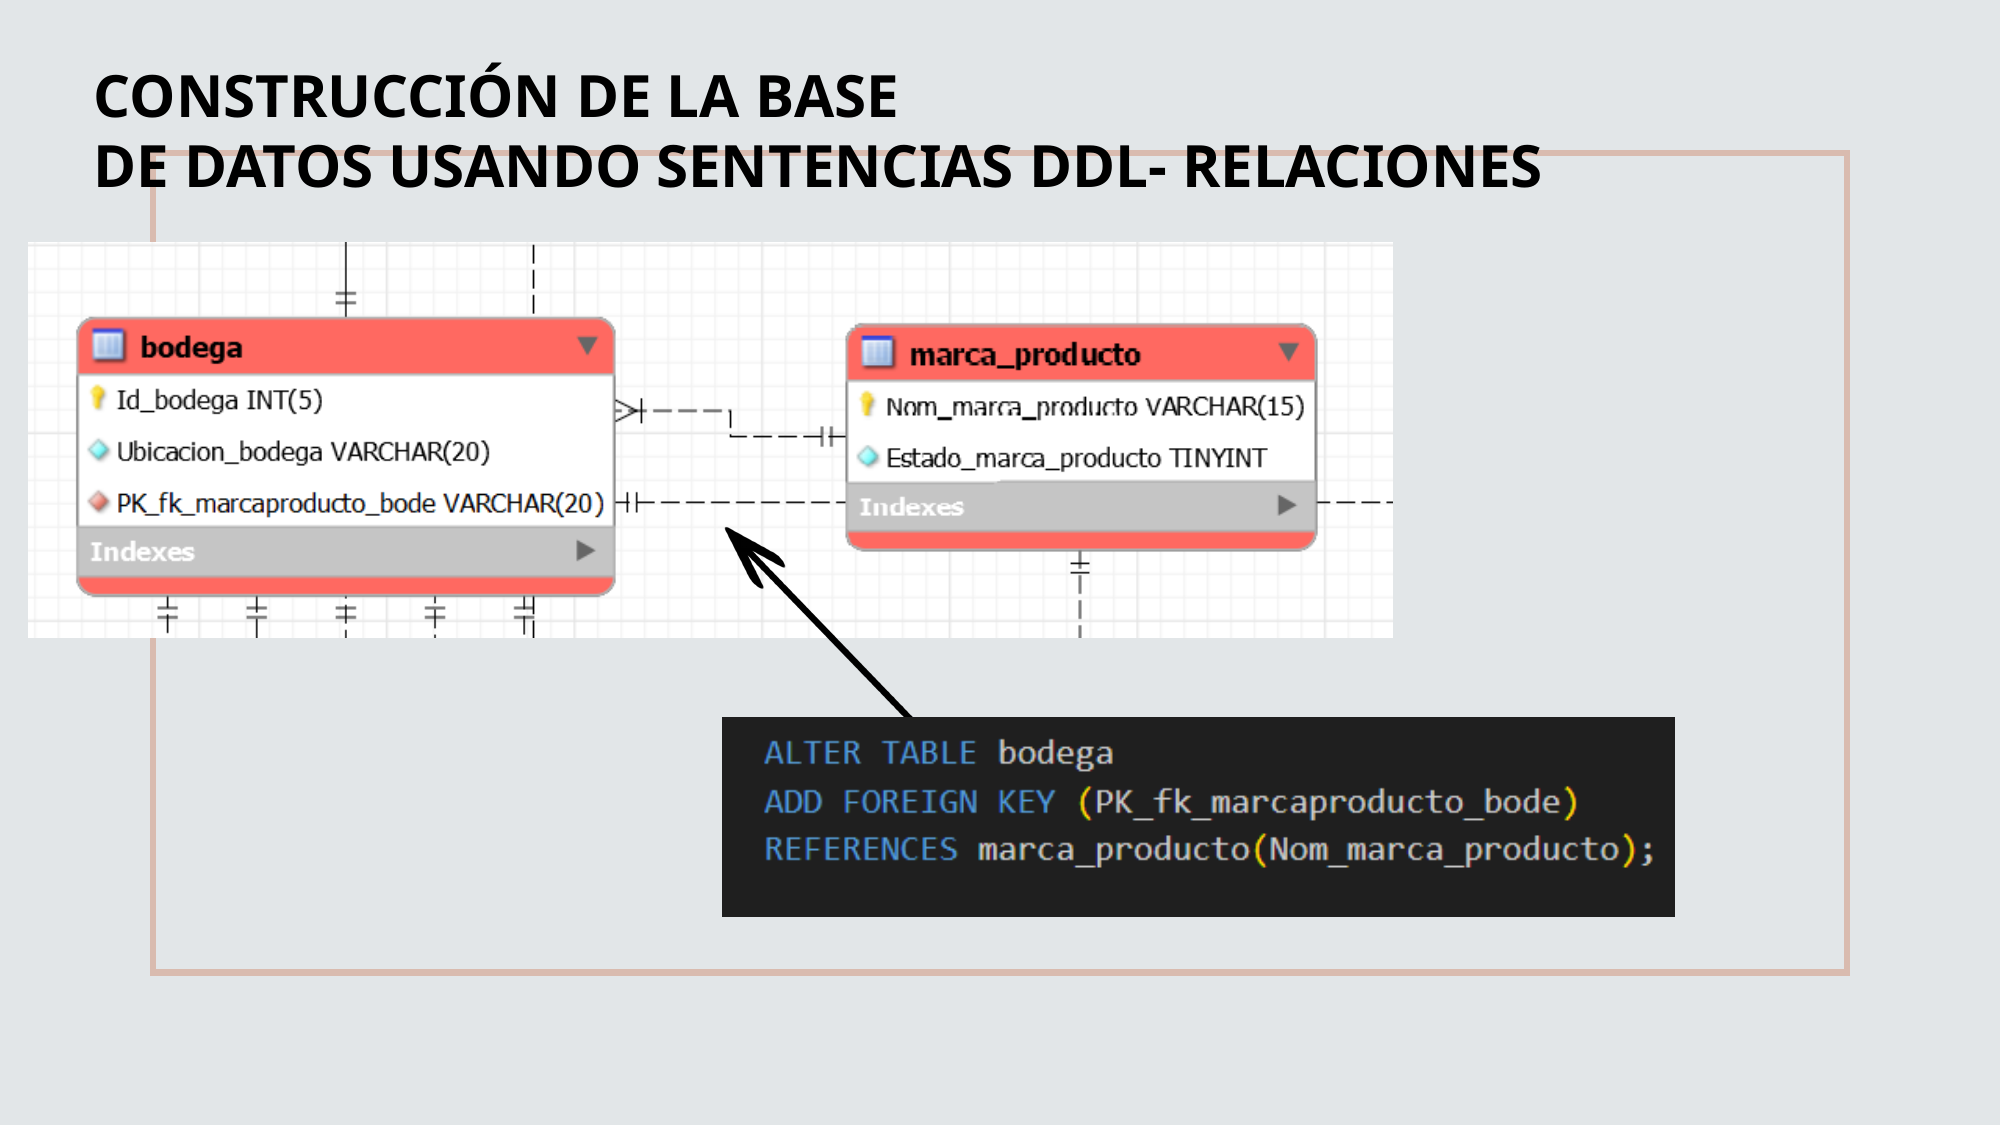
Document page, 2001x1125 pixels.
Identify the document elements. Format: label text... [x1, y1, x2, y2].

picture [664, 586, 1675, 917]
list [28, 242, 1393, 638]
text_box CONSTRUCCIÓN DE LA BASE DE DATOS USANDO SENTENCIAS DDL- RELACIONES [79, 51, 1946, 207]
